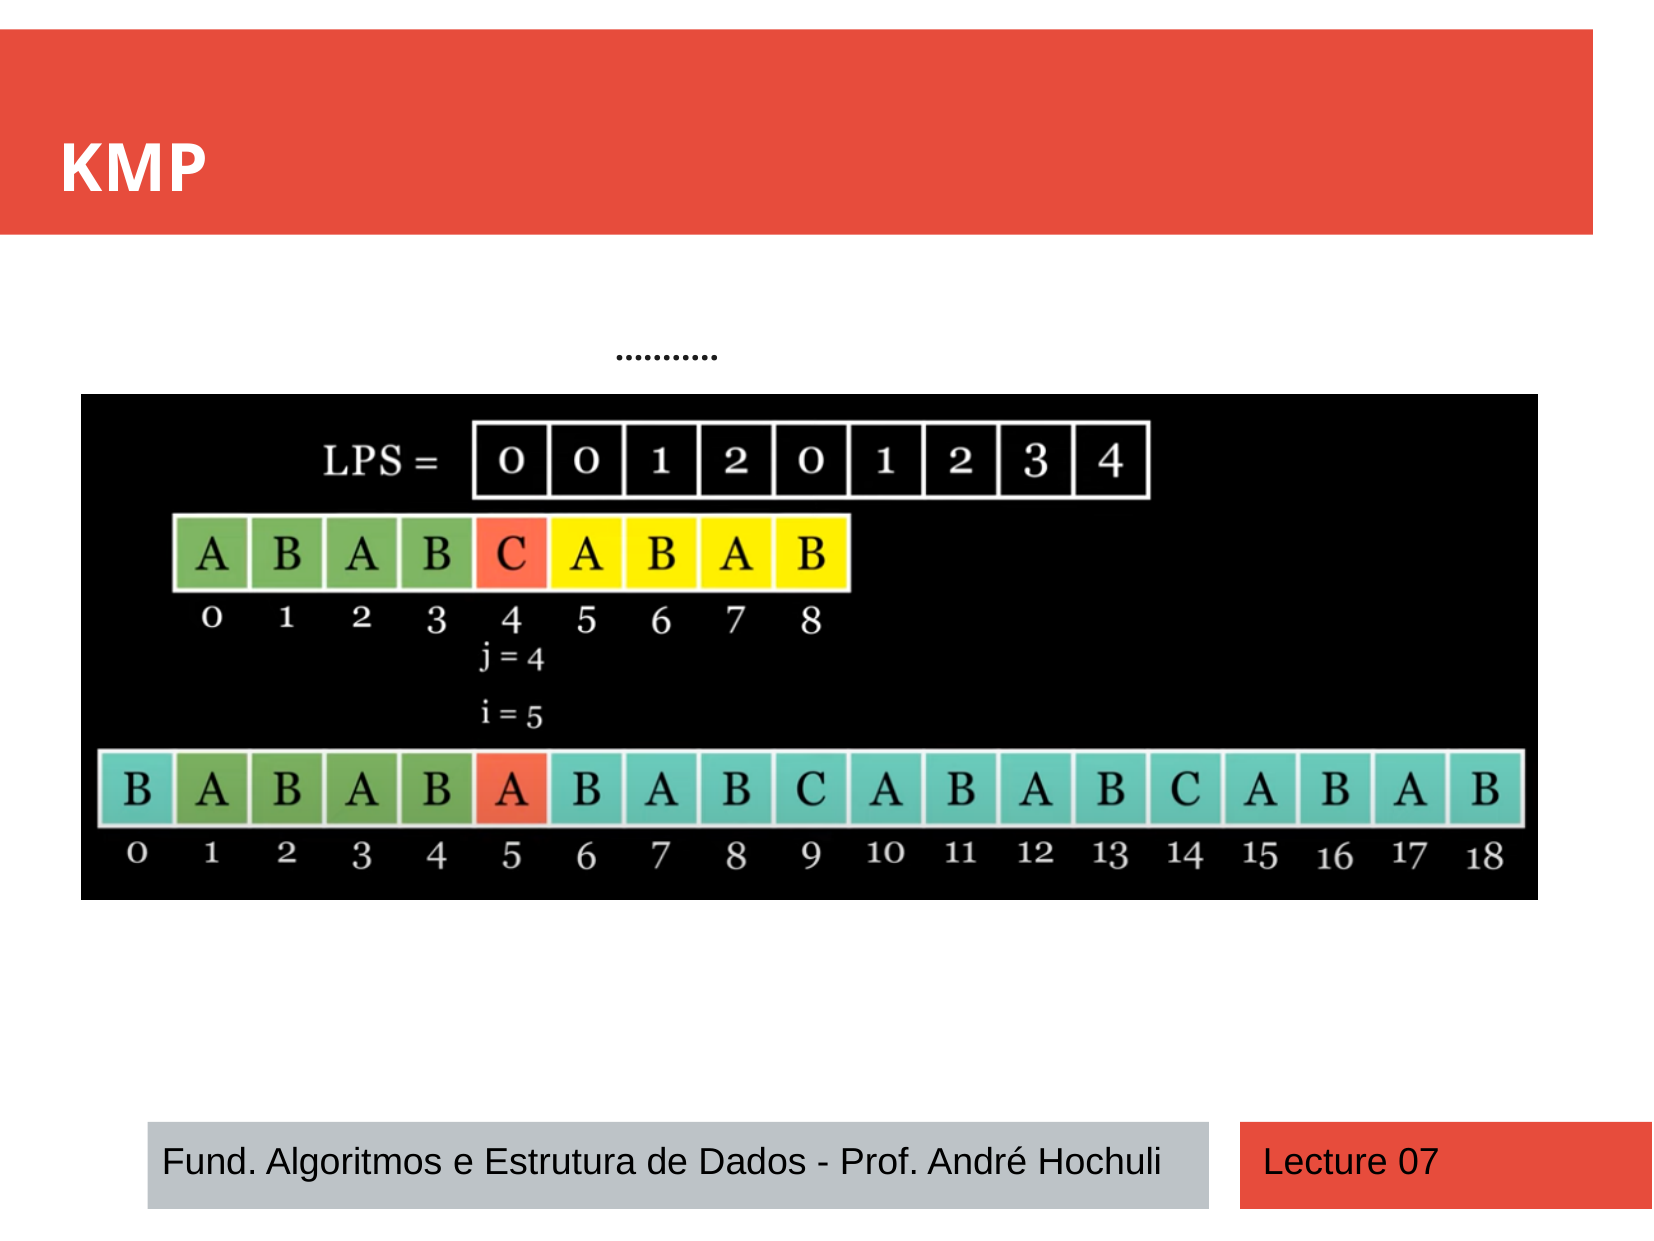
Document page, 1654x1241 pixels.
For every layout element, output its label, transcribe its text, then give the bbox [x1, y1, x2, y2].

picture [81, 394, 1538, 901]
text_box KMP [58, 58, 1593, 206]
text_box ……….. [600, 319, 900, 394]
text_box Fund. Algoritmos e Estrutura de Dados - Prof. André Hochuli [147, 1129, 1204, 1188]
text_box Lecture 07 [1248, 1129, 1622, 1188]
